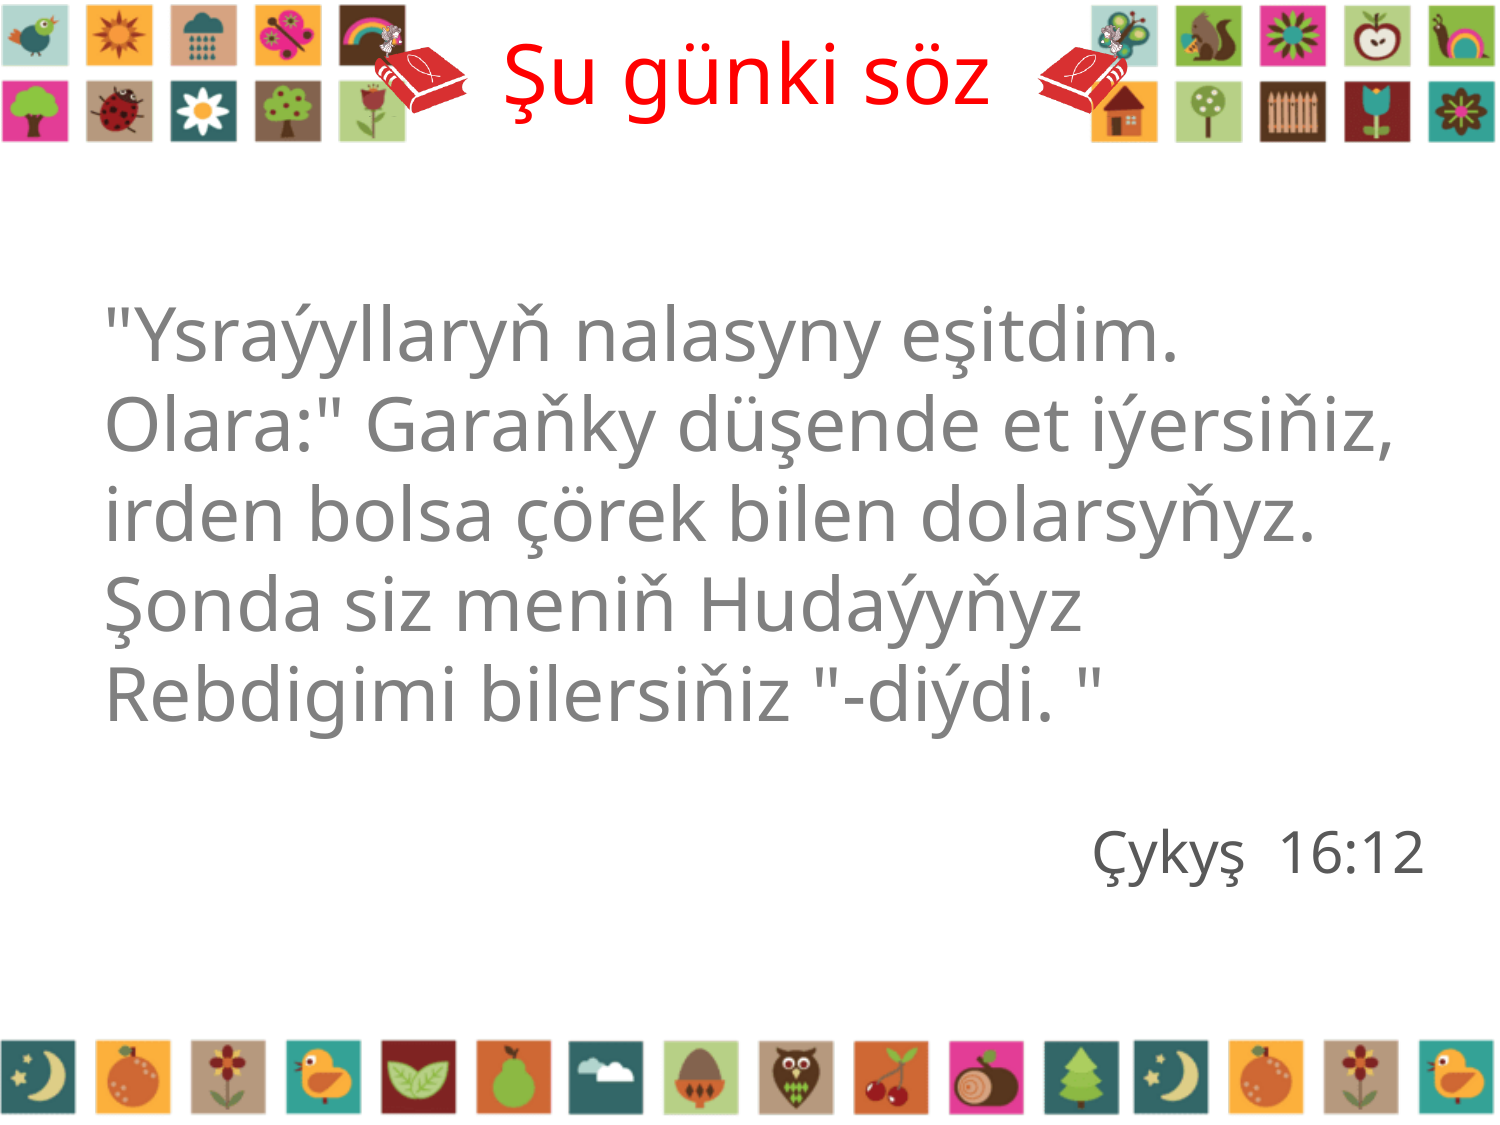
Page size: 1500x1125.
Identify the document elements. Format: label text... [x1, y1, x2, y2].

text_box Şu günki söz [425, 13, 1078, 129]
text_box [0, 1028, 1500, 1118]
picture [0, 3, 500, 150]
text_box "Ysraýyllaryň nalasyny eşitdim. Olara:" Garaňky düşende et iýersiňiz, irden bolsa çörek bilen dolarsyňyz. Şonda siz meniň Hudaýyňyz Rebdigimi bilersiňiz "-diýdi. " [88, 278, 1436, 744]
picture [1005, 3, 1500, 150]
text_box Çykyş 16:12 [808, 807, 1441, 893]
